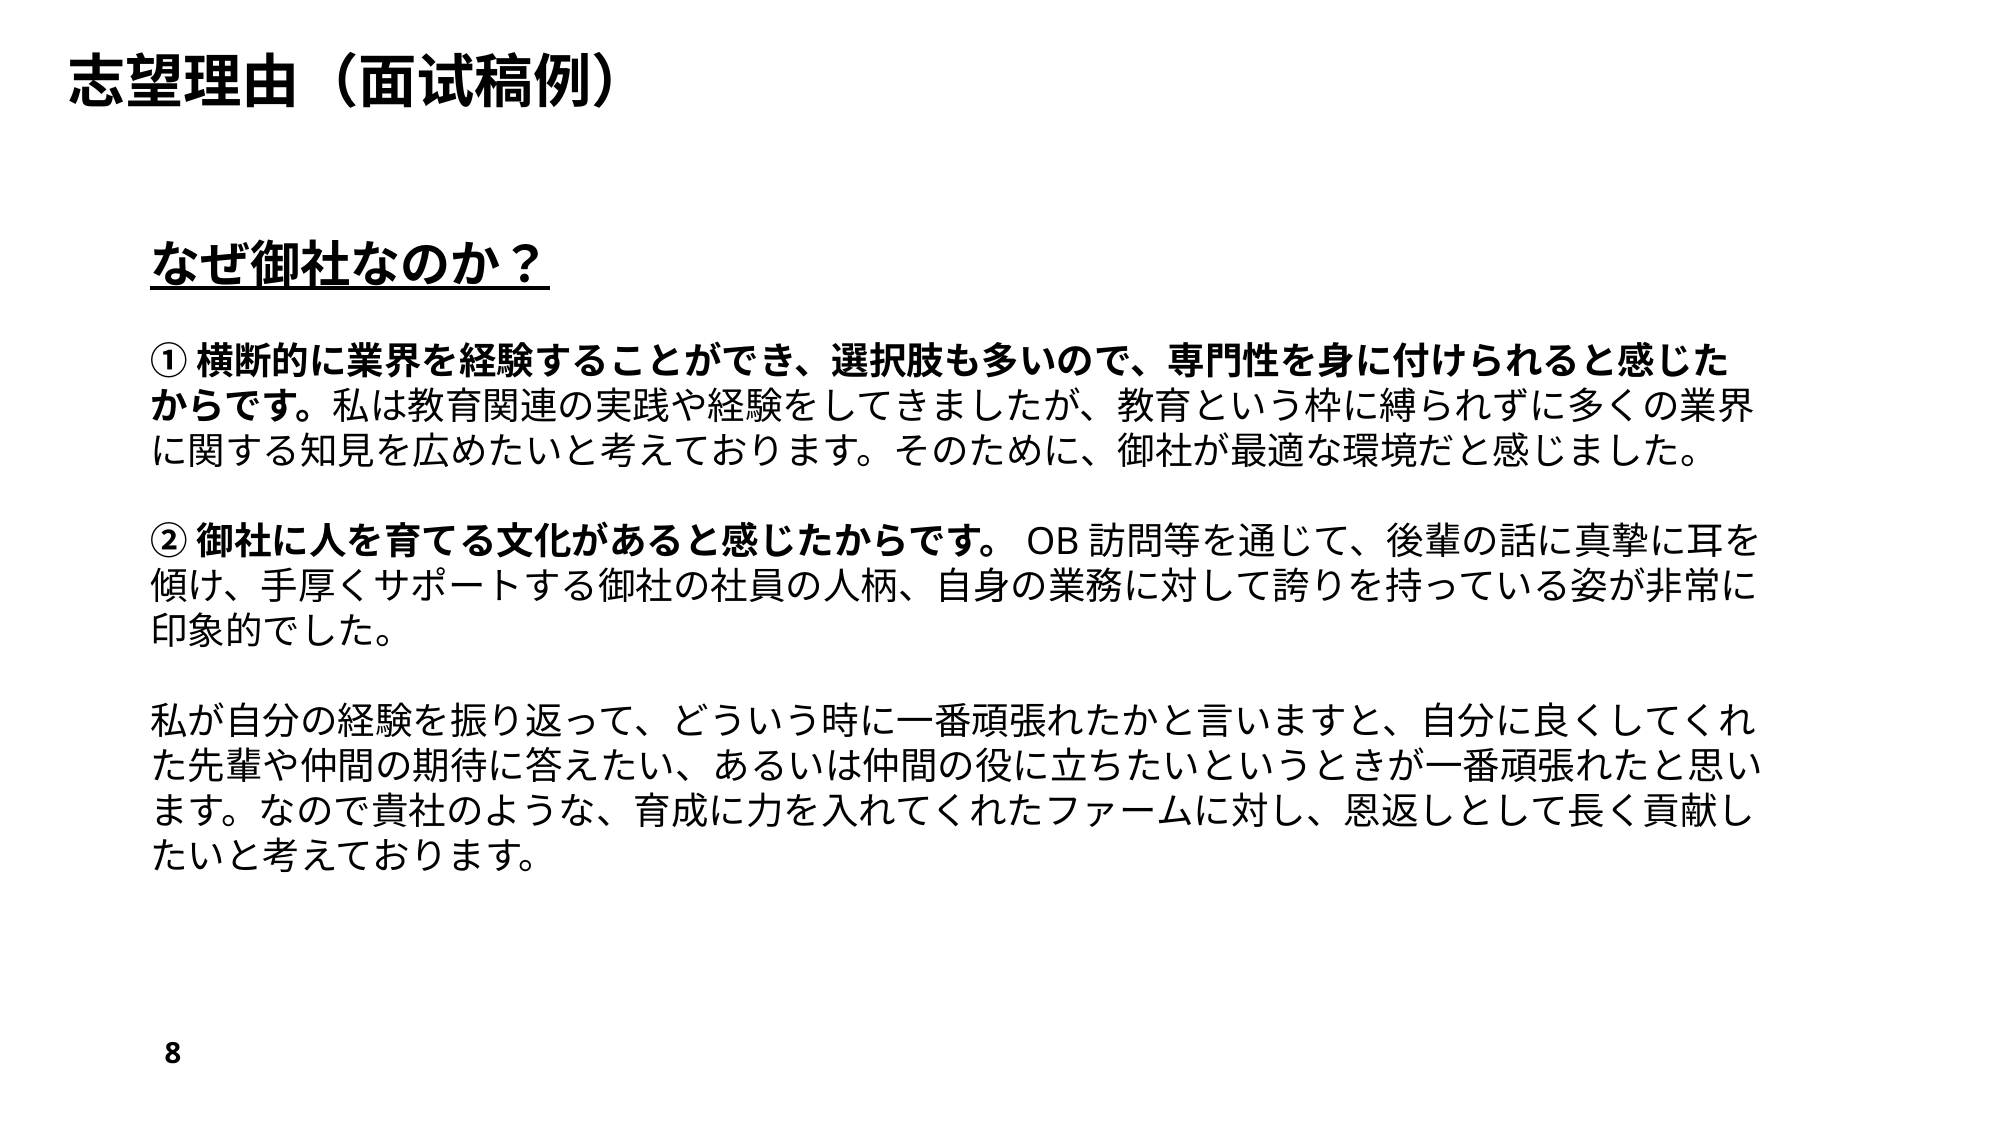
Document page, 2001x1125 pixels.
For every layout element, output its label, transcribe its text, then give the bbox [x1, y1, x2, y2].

slide_number 8 [149, 1024, 588, 1085]
title 志望理由（面试稿例） [52, 20, 1760, 124]
text_box なぜ御社なのか？ ①横断的に業界を経験することができ、選択肢も多いので、専門性を身に付けられると感じたからです。私は教育関連の実践や経験をしてきましたが、教育という枠に縛られずに多くの業界に関する知見を広めたいと考えております。そのために、御社が最適な環境だと感じました。 ②御社に人を育てる文化があると感じたからです。OB訪問等を通じて、後輩の話に真摯に耳を傾け、手厚くサポートする御社の社員の人柄、自身の業務に対して誇りを持っている姿が非常に印象的でした。 私が自分の経験を振り返って、どういう時に一番頑張れたかと言いますと、自分に良くしてくれた先輩や仲間の期待に答えたい、あるいは仲間の役に立ちたいというときが一番頑張れたと思います。なので貴社のような、育成に力を入れてくれたファームに対し、恩返しとして長く貢献したいと考えております。 [135, 224, 1781, 885]
